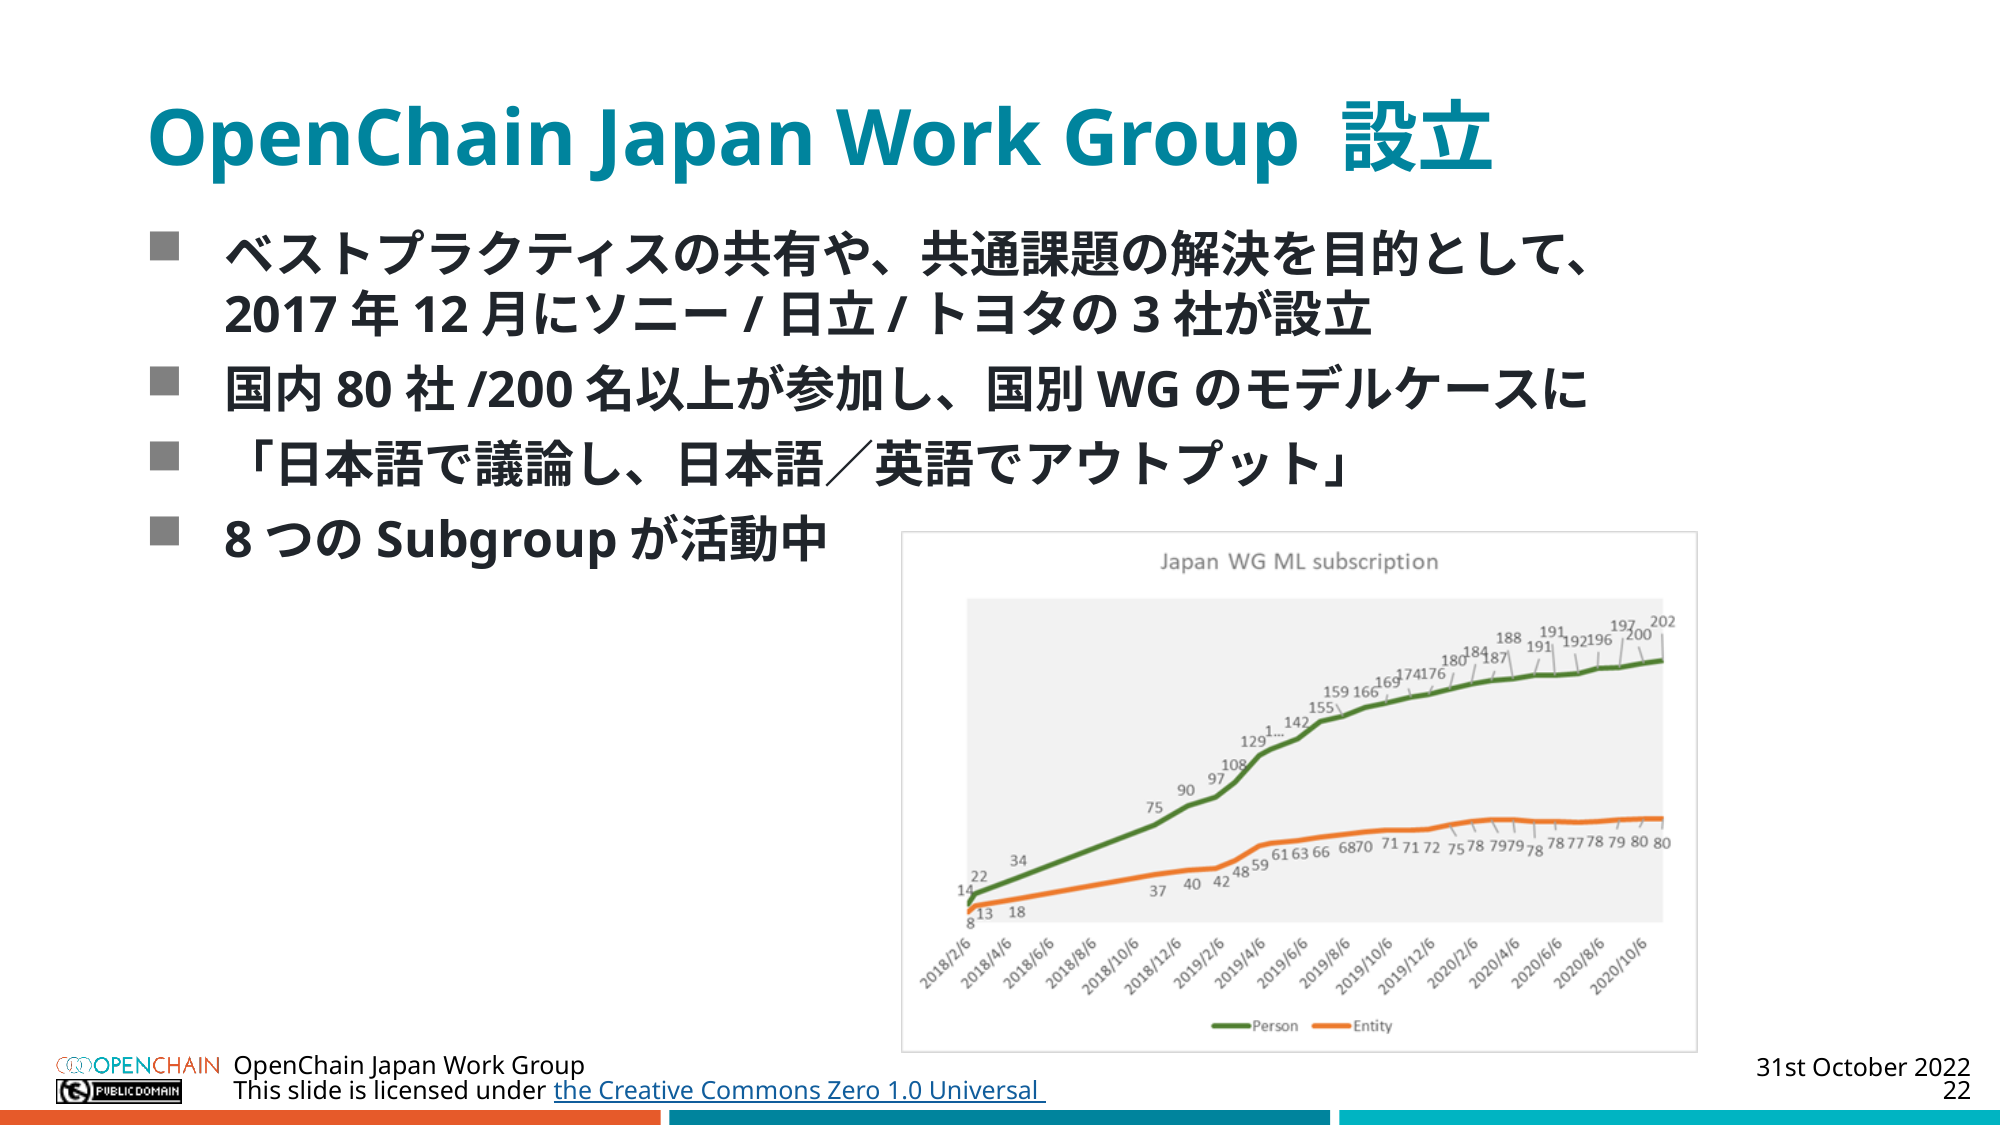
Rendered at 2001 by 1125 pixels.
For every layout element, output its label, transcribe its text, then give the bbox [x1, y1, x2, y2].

slide_number 22 [1536, 1079, 1987, 1103]
list ベストプラクティスの共有や、共通課題の解決を目的として、 2017年12月にソニー/日立/トヨタの3社が設立 国内80社/200名以上が参加し、国別WGのモデルケースに 「日本語で議論し、日本語／英語でアウトプット」 8つのSubgroupが活動中 [145, 222, 1926, 591]
picture [56, 1056, 218, 1074]
picture [56, 1079, 182, 1104]
title OpenChain Japan Work Group 設立 [146, 87, 1839, 193]
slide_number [1536, 1052, 1987, 1079]
footer OpenChain Japan Work Group [218, 1053, 690, 1077]
picture [901, 530, 1698, 1053]
